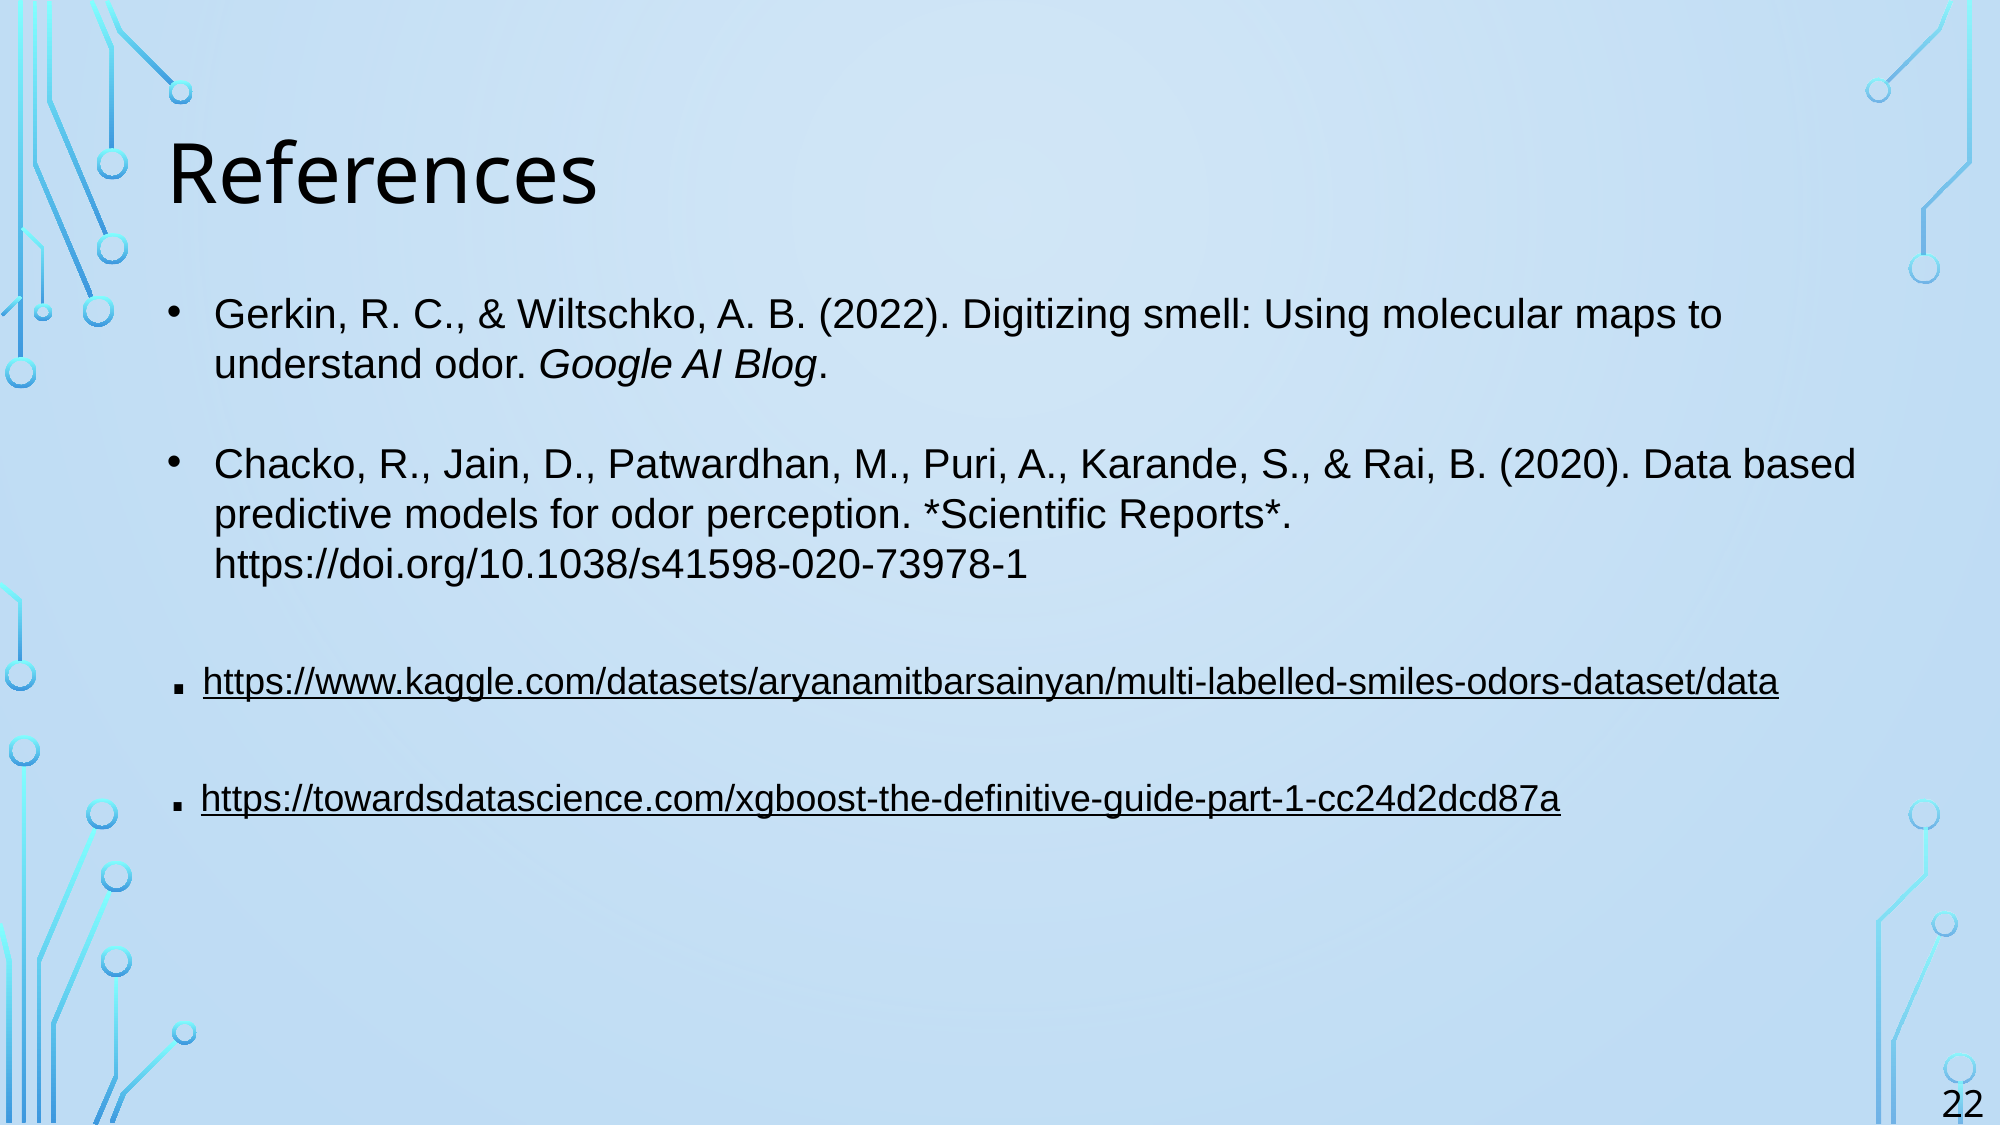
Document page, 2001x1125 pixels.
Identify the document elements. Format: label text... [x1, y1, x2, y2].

slide_number 22 [1873, 1072, 2000, 1125]
text_box References [152, 112, 1153, 228]
table_cell 1 [1946, 0, 1953, 9]
table_cell 1 [1967, 0, 1972, 25]
table_cell 1 [1916, 798, 1933, 802]
table_cell 1 [1924, 831, 1928, 856]
table_cell 1 [1931, 936, 1941, 953]
text_box Gerkin, R. C., & Wiltschko, A. B. (2022). Digitizing smell: Using molecular maps to understand odor. Google AI Blog. Chacko, R., Jain, D., Patwardhan, M., Puri, A., Karande, S., & Rai, B. (2020). Data based predictive models for odor perception. *Scientific Reports*. https://doi.org/10.1038/s41598-020-73978-1 . https://www.kaggle.com/datasets/aryanamitbarsainyan/multi-labelled-smiles-odors-dataset/data . https://towardsdatascience.com/xgboost-the-definitive-guide-part-1-cc24d2dcd87a [152, 229, 1885, 886]
